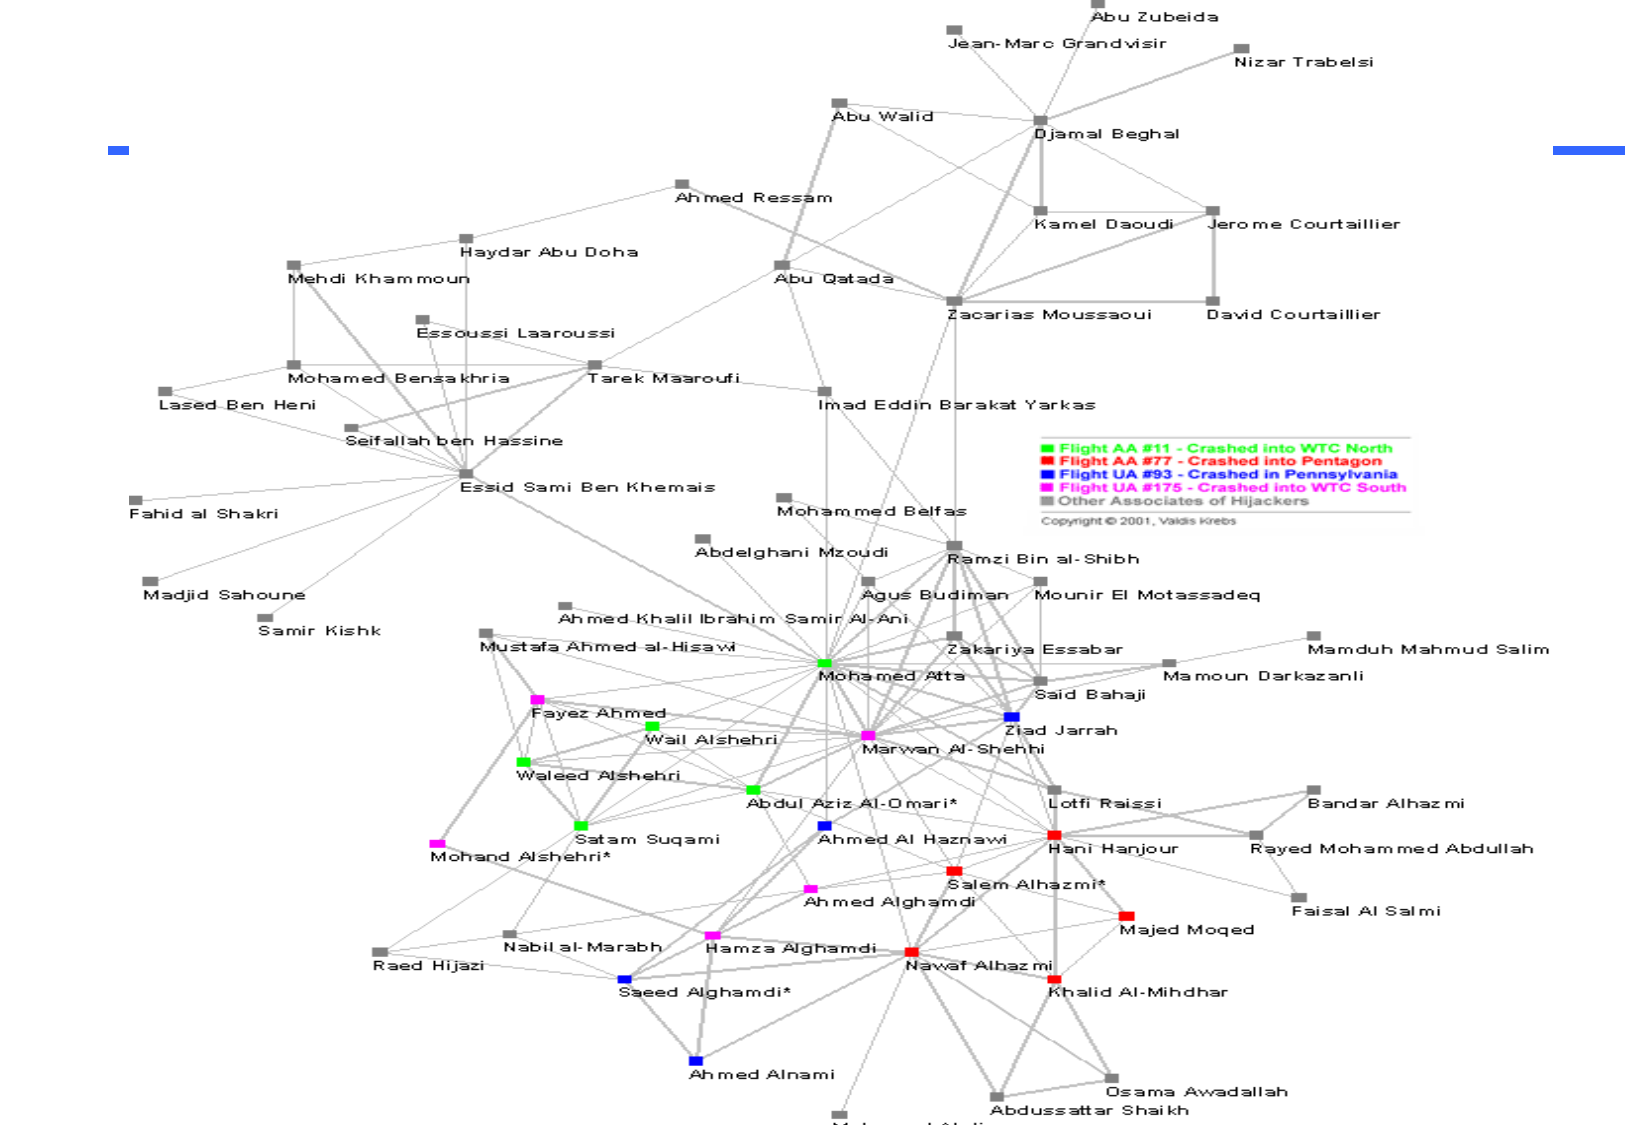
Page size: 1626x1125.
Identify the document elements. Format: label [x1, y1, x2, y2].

picture [129, 0, 1553, 1125]
